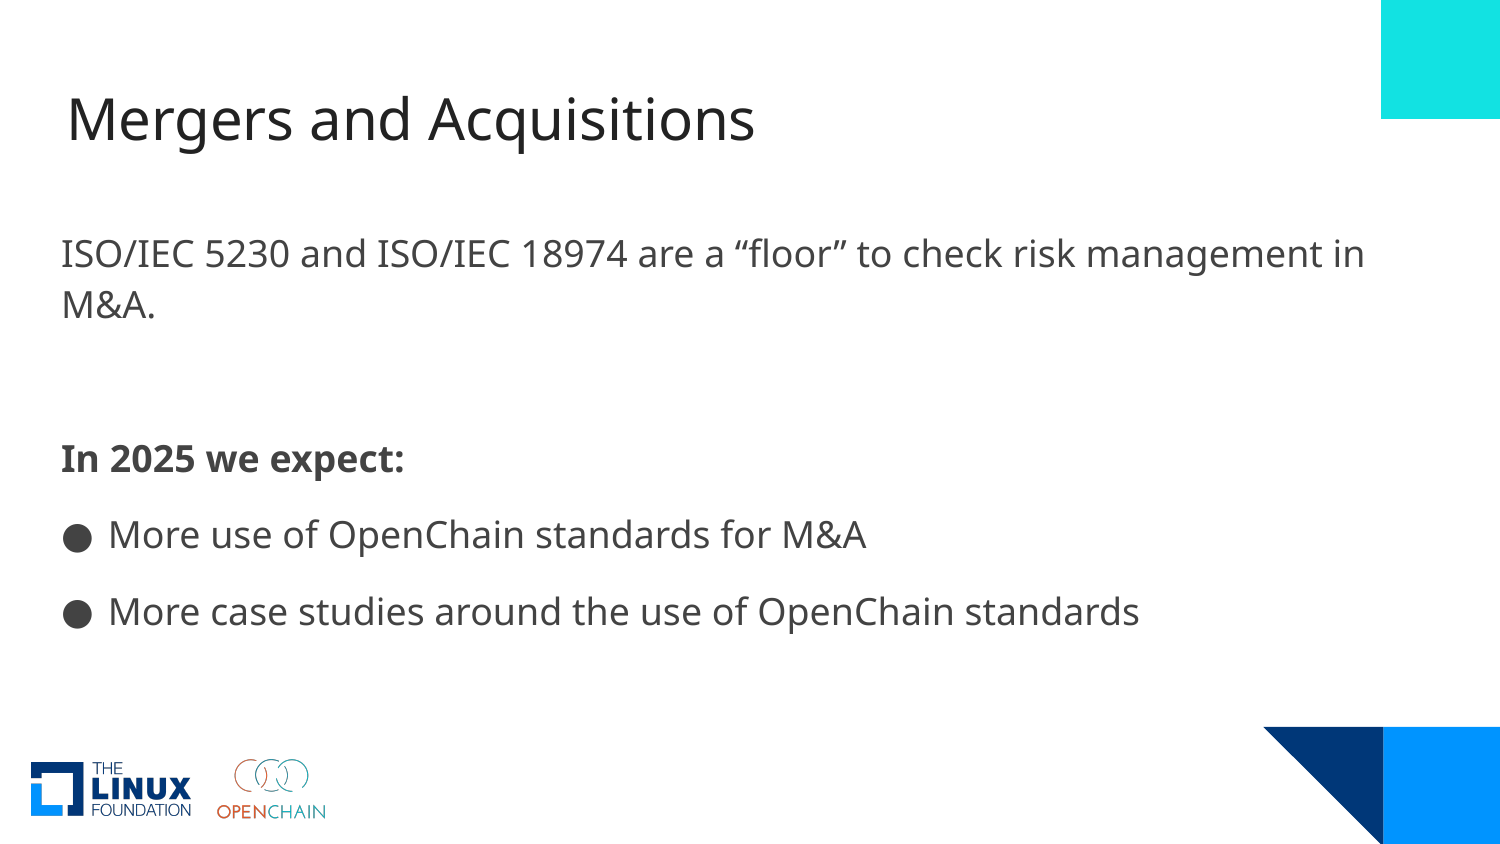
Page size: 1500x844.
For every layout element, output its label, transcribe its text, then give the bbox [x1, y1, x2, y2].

picture [31, 762, 191, 816]
picture [215, 757, 327, 821]
title Mergers and Acquisitions [51, 67, 1449, 167]
list ISO/IEC 5230 and ISO/IEC 18974 are a “floor” to check risk management in M&A. In 2025 we expect: More use of OpenChain standards for M&A More case studies around the use of OpenChain standards [46, 207, 1444, 756]
